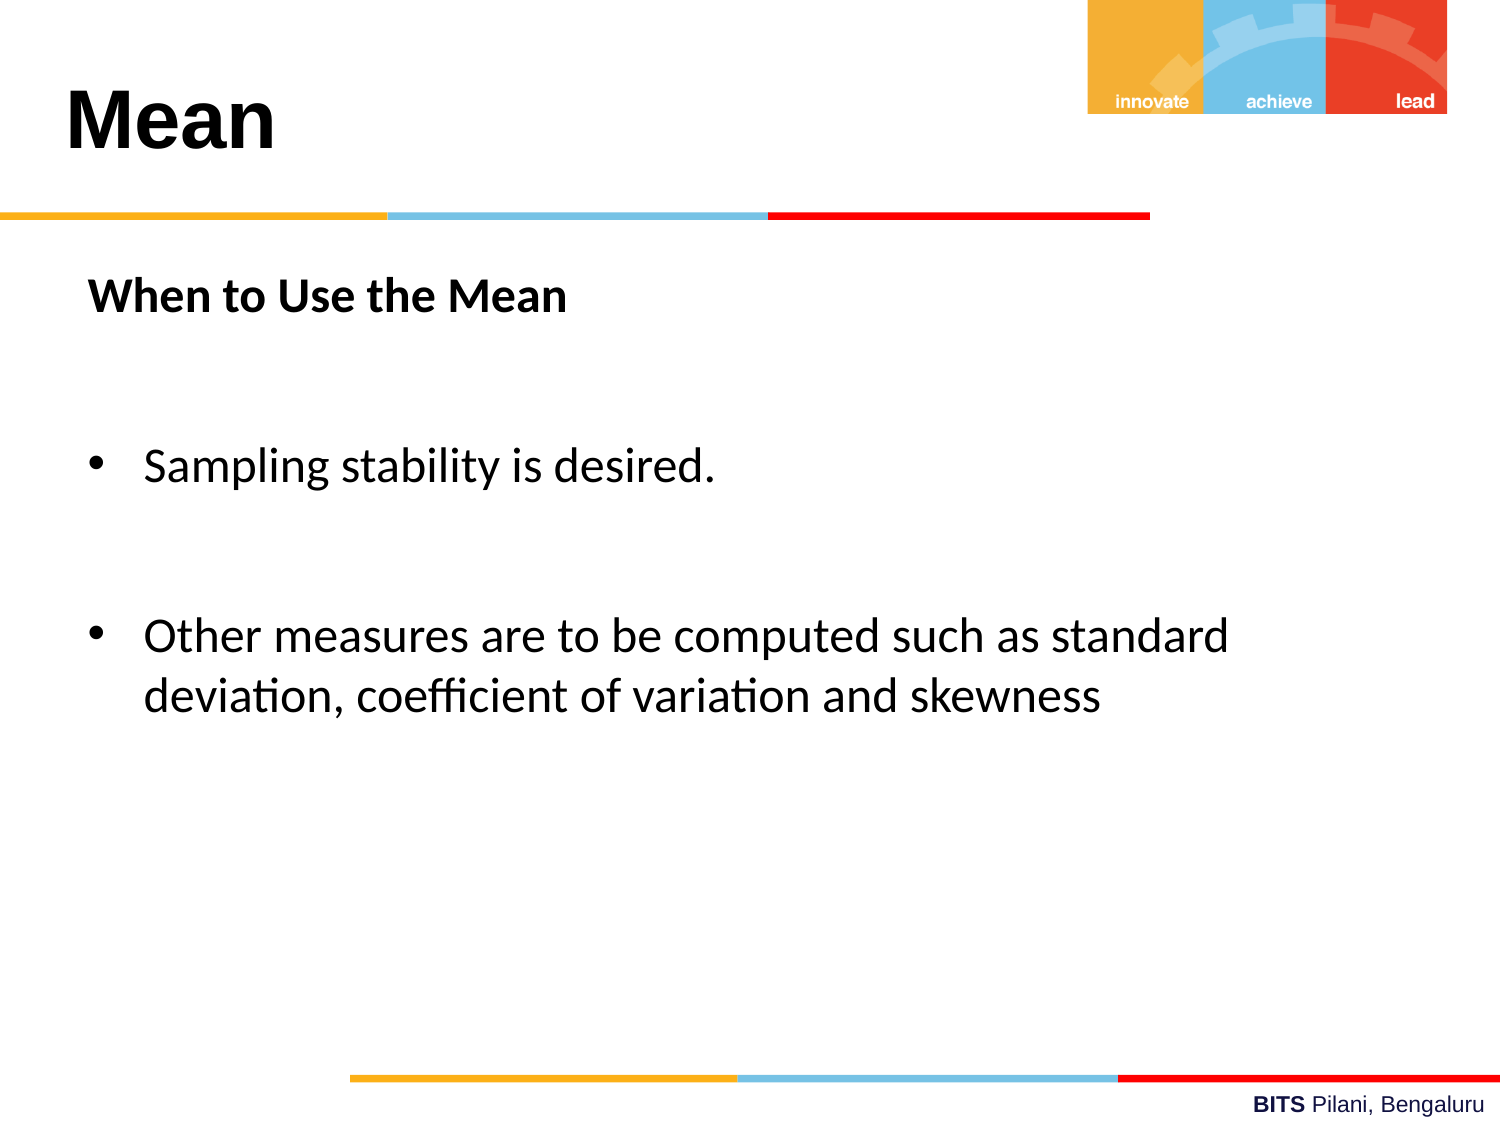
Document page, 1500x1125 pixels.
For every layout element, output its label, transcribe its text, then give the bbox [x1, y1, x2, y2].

title Mean [64, 45, 1069, 185]
list When to Use the Mean Sampling stability is desired. Other measures are to be computed such as standard deviation, coefficient of variation and skewness [87, 262, 1425, 1069]
picture [1087, 0, 1448, 114]
